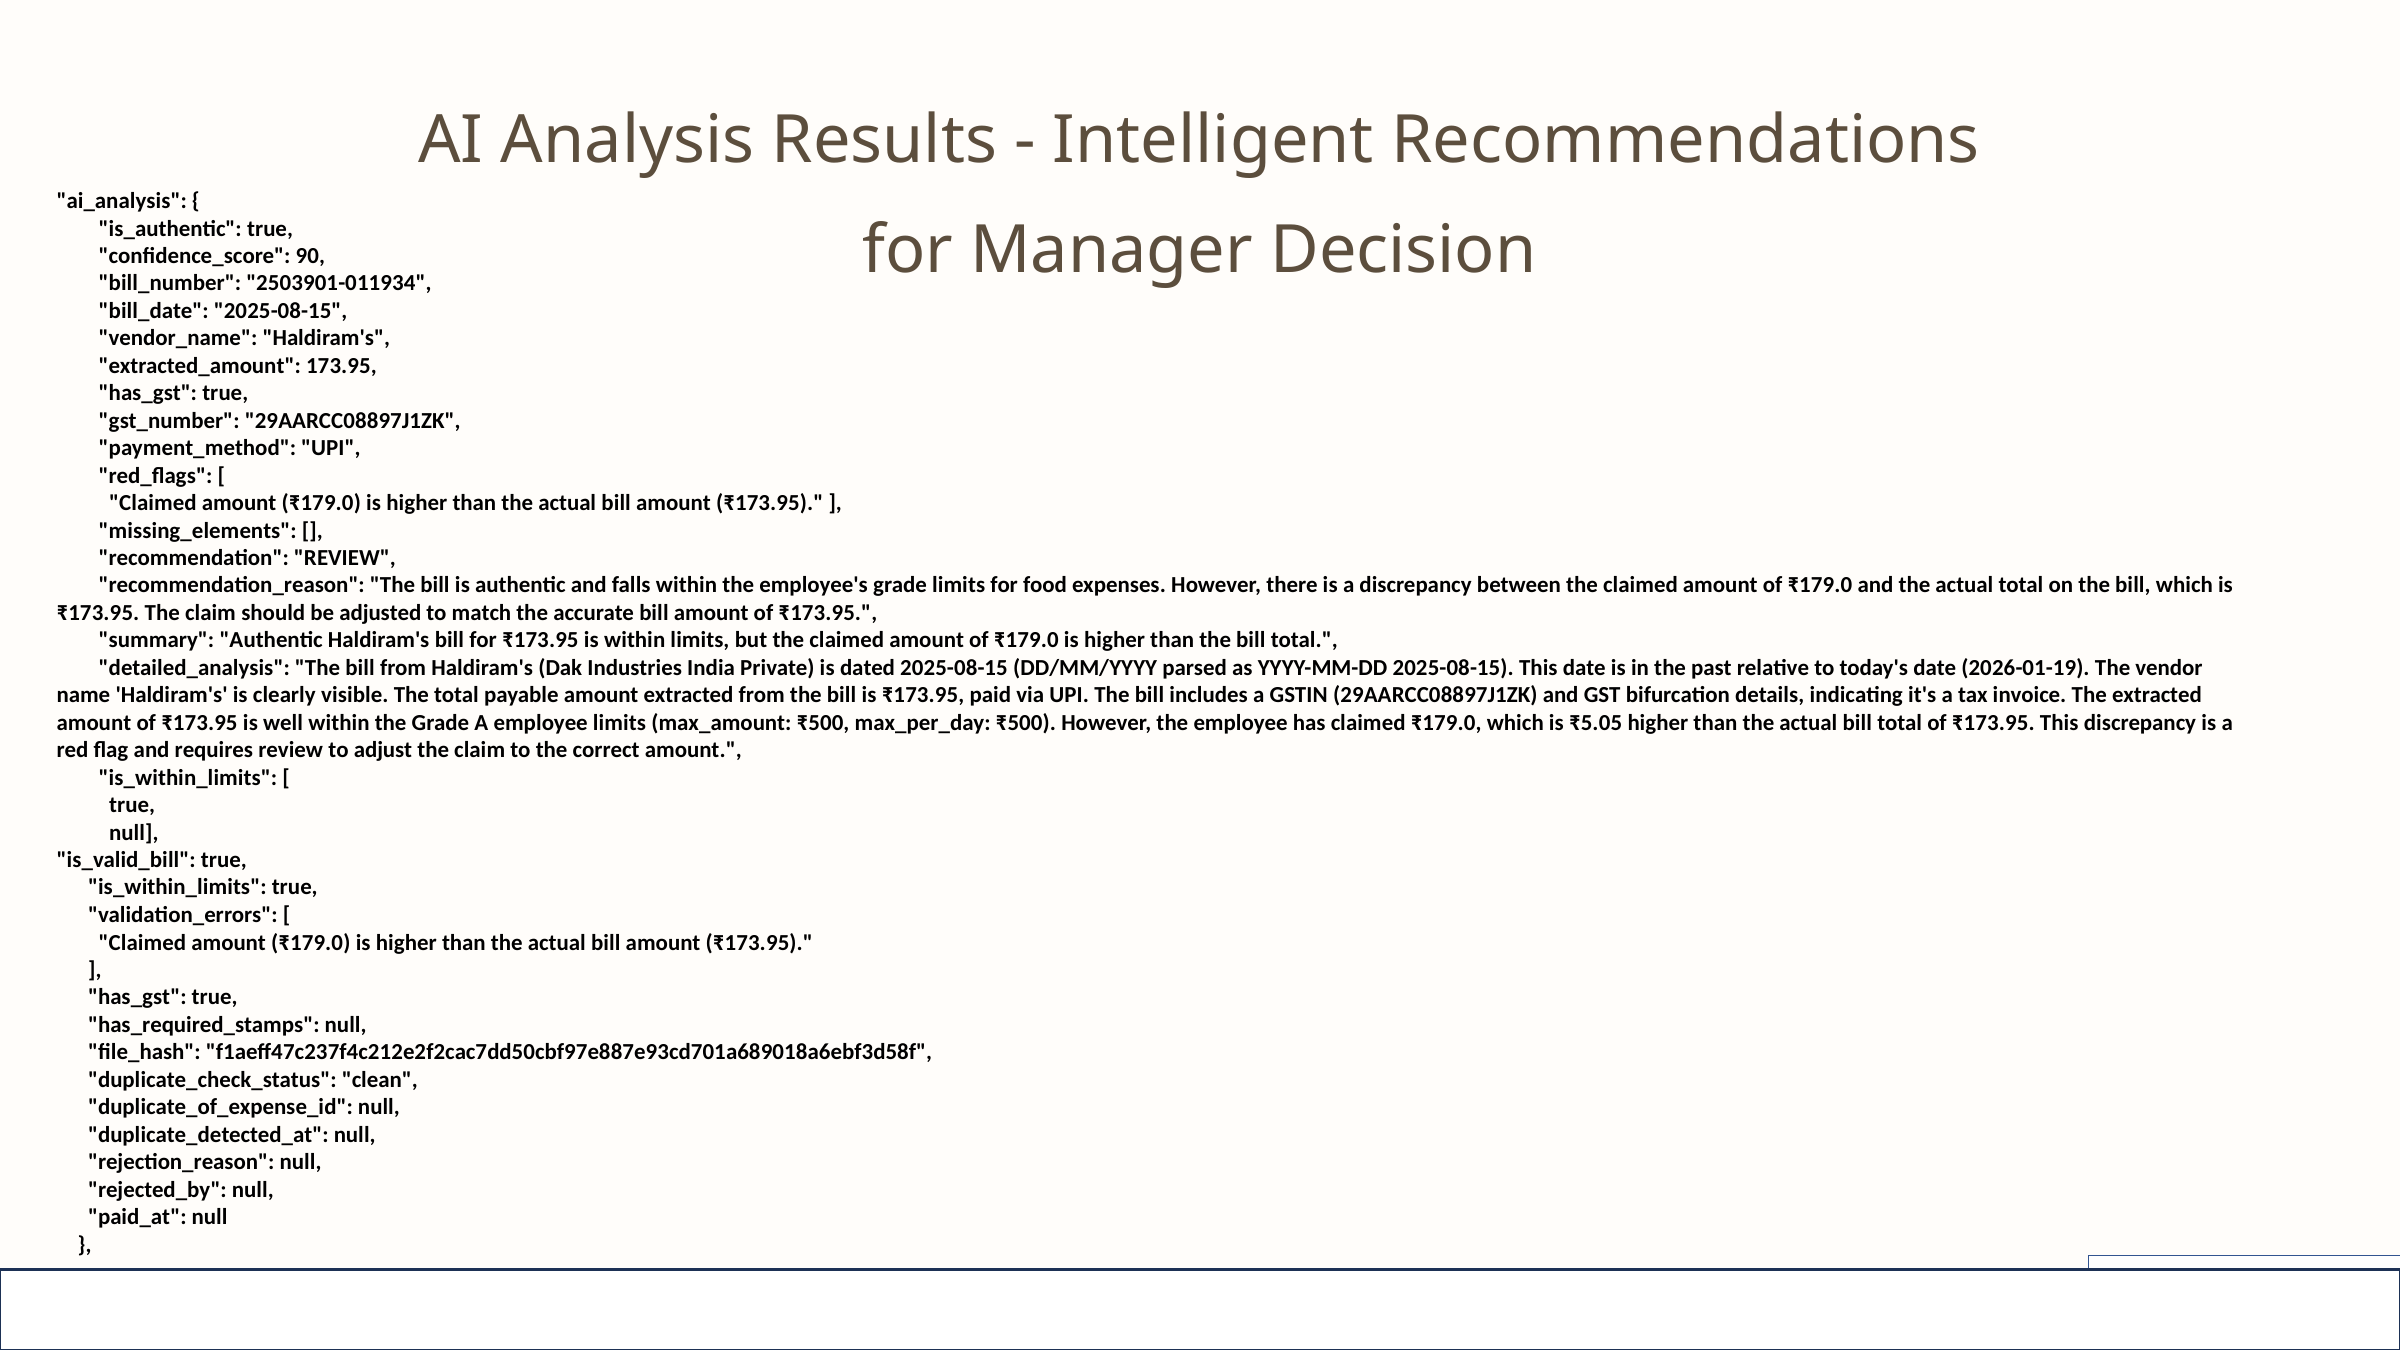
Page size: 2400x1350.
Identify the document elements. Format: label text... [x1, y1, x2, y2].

text_box [0, 1268, 2089, 1350]
text_box AI Analysis Results - Intelligent Recommendations for Manager Decision [411, 64, 1988, 178]
text_box "ai_analysis": { "is_authentic": true, "confidence_score": 90, "bill_number": "2503901-011934", "bill_date": "2025-08-15", "vendor_name": "Haldiram's", "extracted_amount": 173.95, "has_gst": true, "gst_number": "29AARCC08897J1ZK", "payment_method": "UPI", "red_flags": [ "Claimed amount (₹179.0) is higher than the actual bill amount (₹173.95)." ], "missing_elements": [], "recommendation": "REVIEW", "recommendation_reason": "The bill is authentic and falls within the employee's grade limits for food expenses. However, there is a discrepancy between the claimed amount of ₹179.0 and the actual total on the bill, which is ₹173.95. The claim should be adjusted to match the accurate bill amount of ₹173.95.", "summary": "Authentic Haldiram's bill for ₹173.95 is within limits, but the claimed amount of ₹179.0 is higher than the bill total.", "detailed_analysis": "The bill from Haldiram's (Dak Industries India Private) is dated 2025-08-15 (DD/MM/YYYY parsed as YYYY-MM-DD 2025-08-15). This date is in the past relative to today's date (2026-01-19). The vendor name 'Haldiram's' is clearly visible. The total payable amount extracted from the bill is ₹173.95, paid via UPI. The bill includes a GSTIN (29AARCC08897J1ZK) and GST bifurcation details, indicating it's a tax invoice. The extracted amount of ₹173.95 is well within the Grade A employee limits (max_amount: ₹500, max_per_day: ₹500). However, the employee has claimed ₹179.0, which is ₹5.05 higher than the actual bill total of ₹173.95. This discrepancy is a red flag and requires review to adjust the claim to the correct amount.", "is_within_limits": [ true, null], "is_valid_bill": true, "is_within_limits": true, "validation_errors": [ "Claimed amount (₹179.0) is higher than the actual bill amount (₹173.95)." ], "has_gst": true, "has_required_stamps": null, "file_hash": "f1aeff47c237f4c212e2f2cac7dd50cbf97e887e93cd701a689018a6ebf3d58f", "duplicate_check_status": "clean", "duplicate_of_expense_id": null, "duplicate_detected_at": null, "rejection_reason": null, "rejected_by": null, "paid_at": null }, [41, 178, 2270, 1264]
picture [2089, 1256, 2400, 1350]
